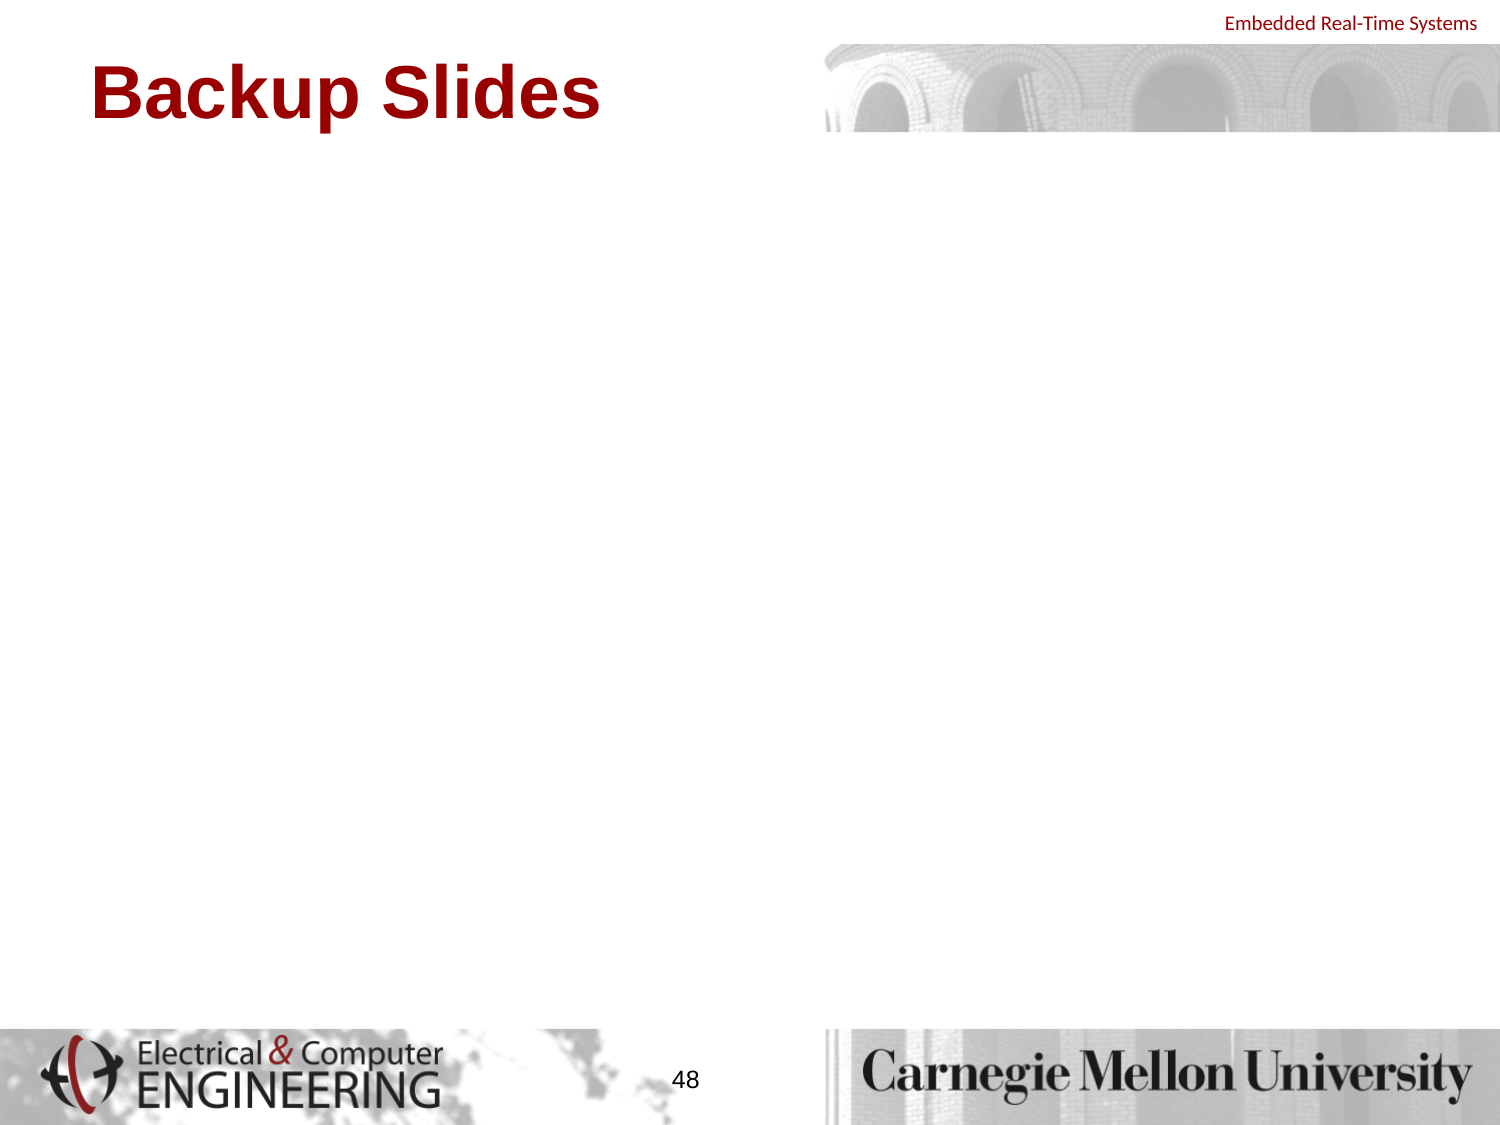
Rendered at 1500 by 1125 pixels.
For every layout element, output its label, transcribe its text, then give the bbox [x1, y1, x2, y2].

title Backup Slides [75, 45, 1425, 133]
picture [664, 43, 1500, 133]
slide_number 48 [364, 1048, 715, 1109]
picture [0, 1028, 1500, 1125]
